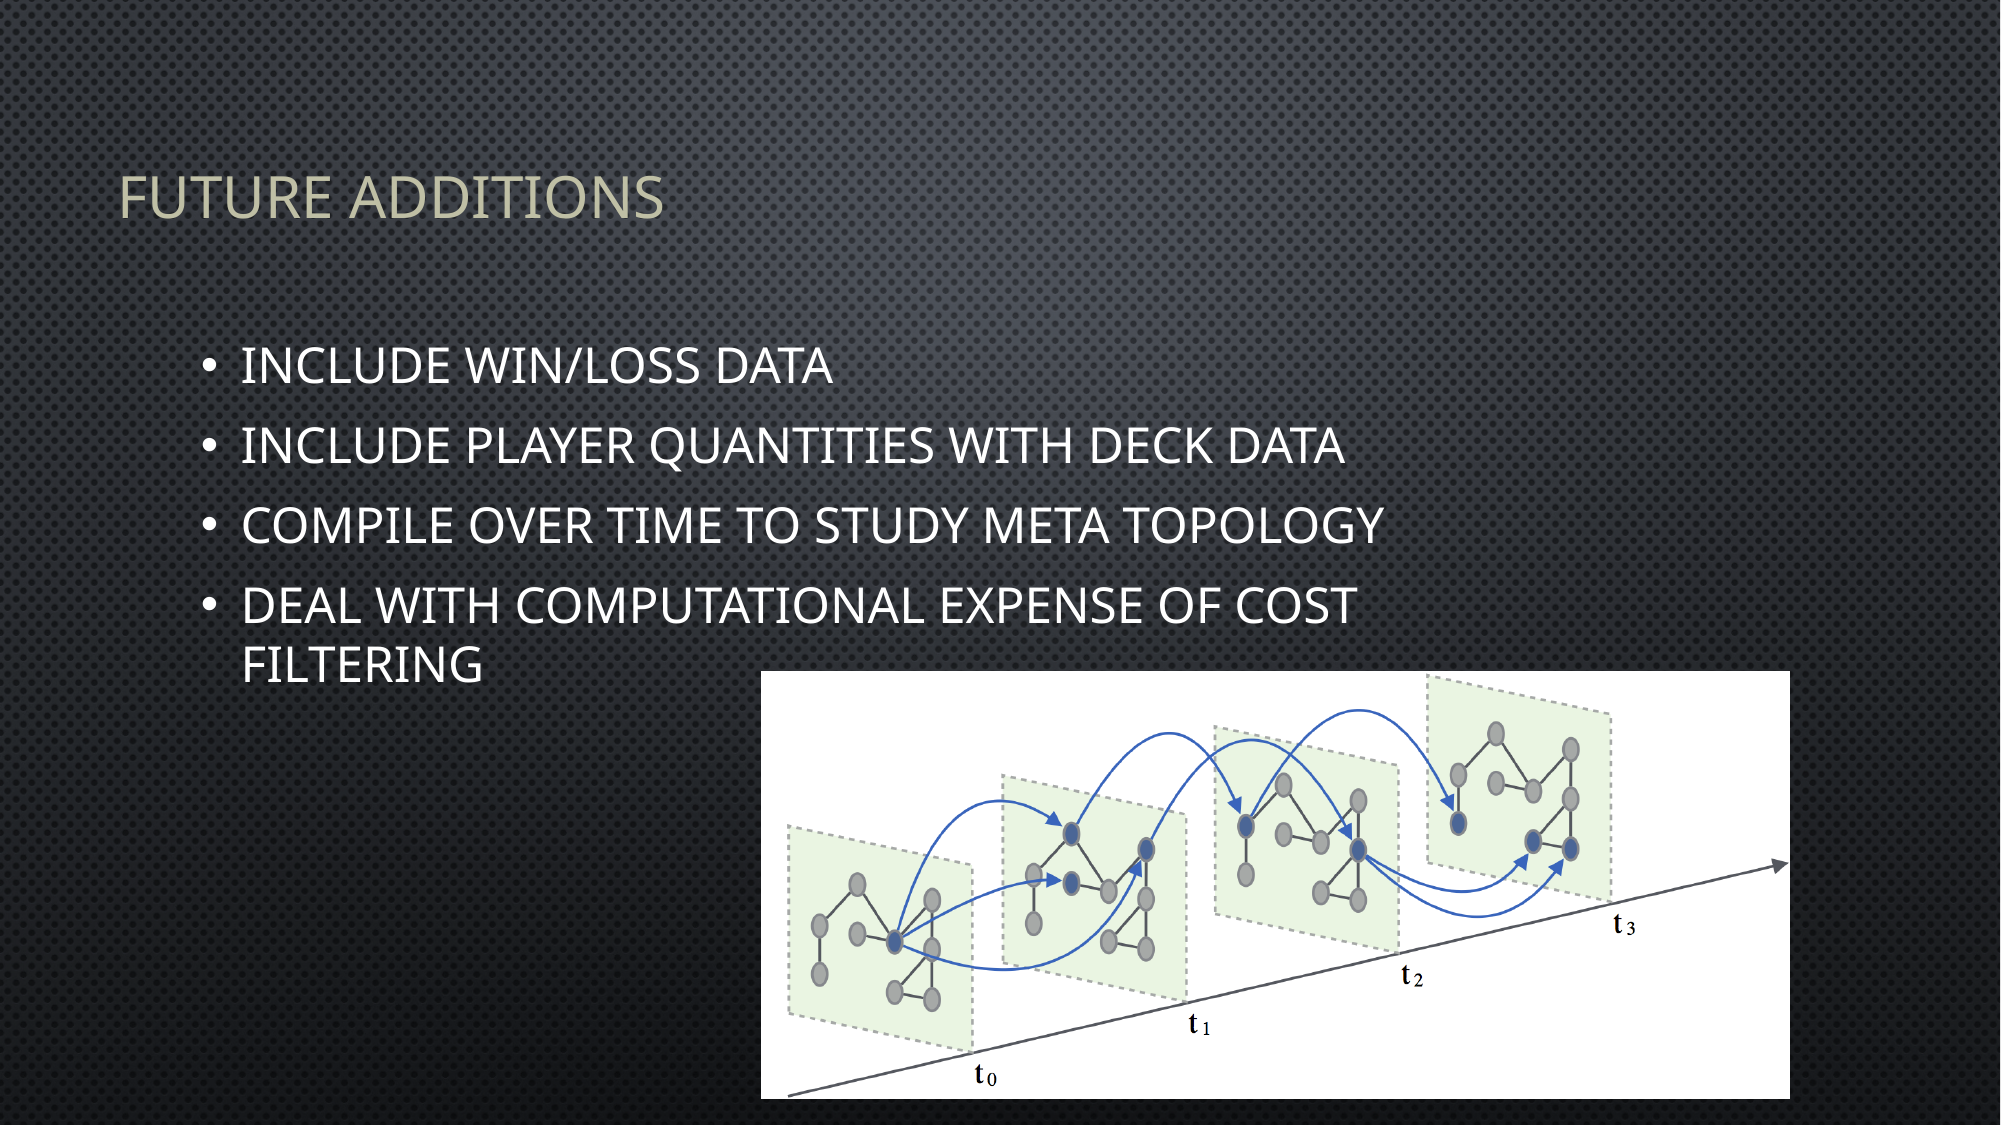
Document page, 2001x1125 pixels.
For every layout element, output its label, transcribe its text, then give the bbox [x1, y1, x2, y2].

title Future additions [102, 123, 1689, 266]
list Include win/loss data Include player quantities with deck data Compile over time to study meta topology Deal with computational expense of cost filtering [185, 326, 1409, 763]
picture [761, 671, 1791, 1100]
